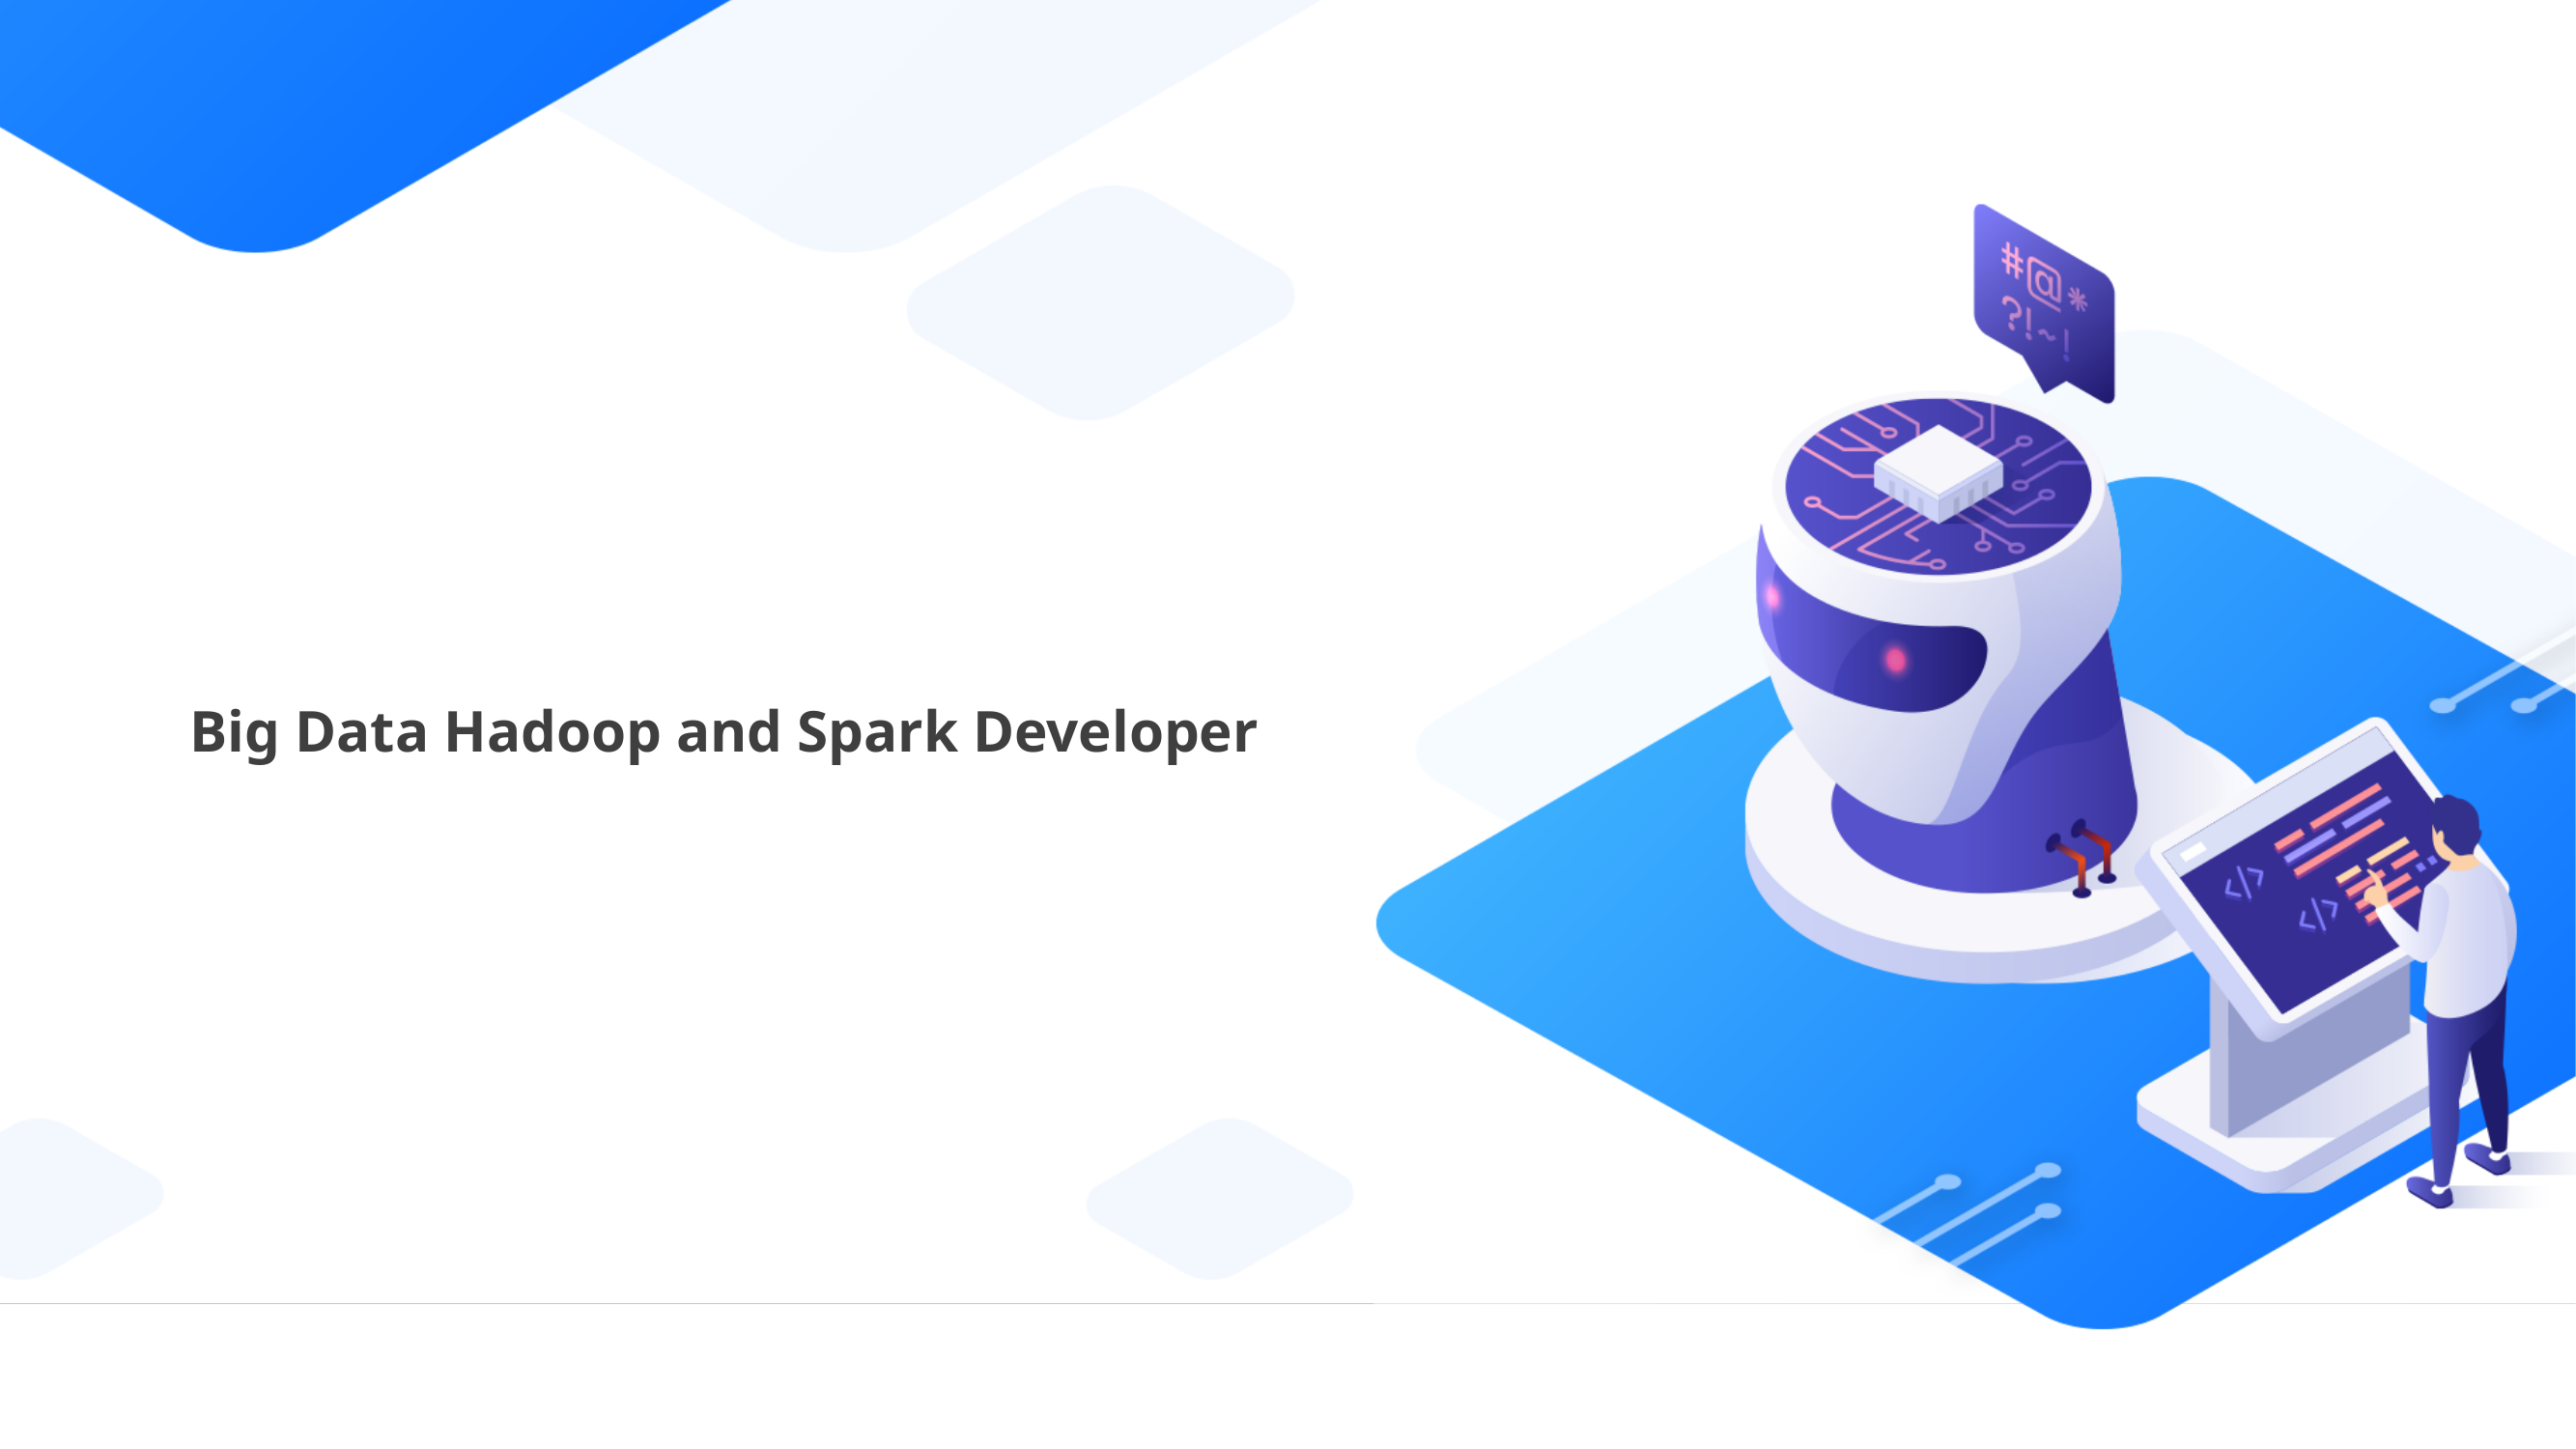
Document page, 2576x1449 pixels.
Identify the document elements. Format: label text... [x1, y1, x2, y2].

picture [0, 0, 2576, 1449]
list Big Data Hadoop and Spark Developer [103, 651, 1345, 797]
